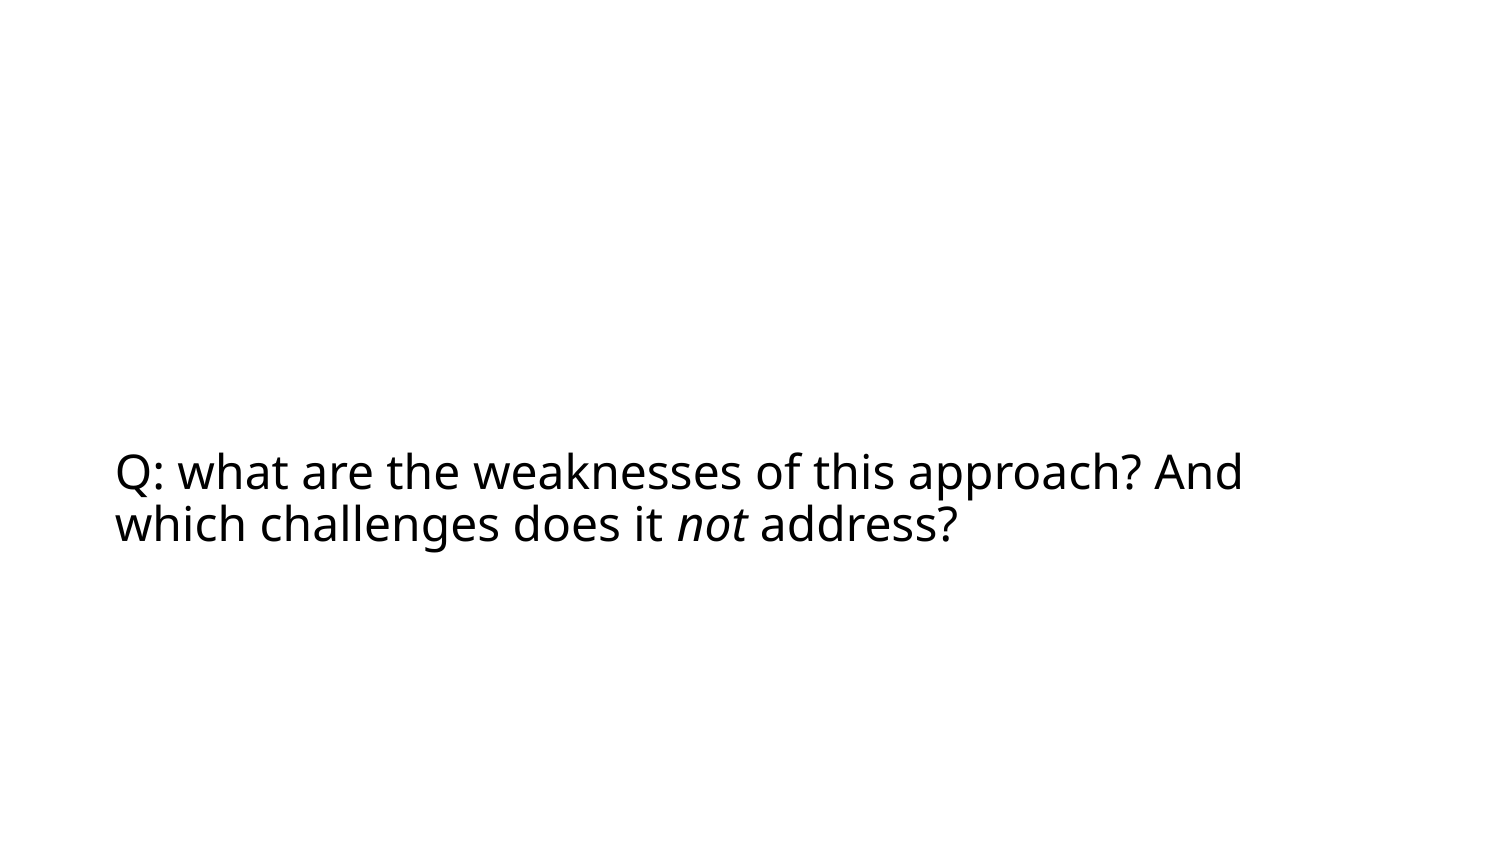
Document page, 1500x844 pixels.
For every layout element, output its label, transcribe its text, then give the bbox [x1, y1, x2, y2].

title Q: what are the weaknesses of this approach? And which challenges does it not address? [103, 442, 1303, 558]
